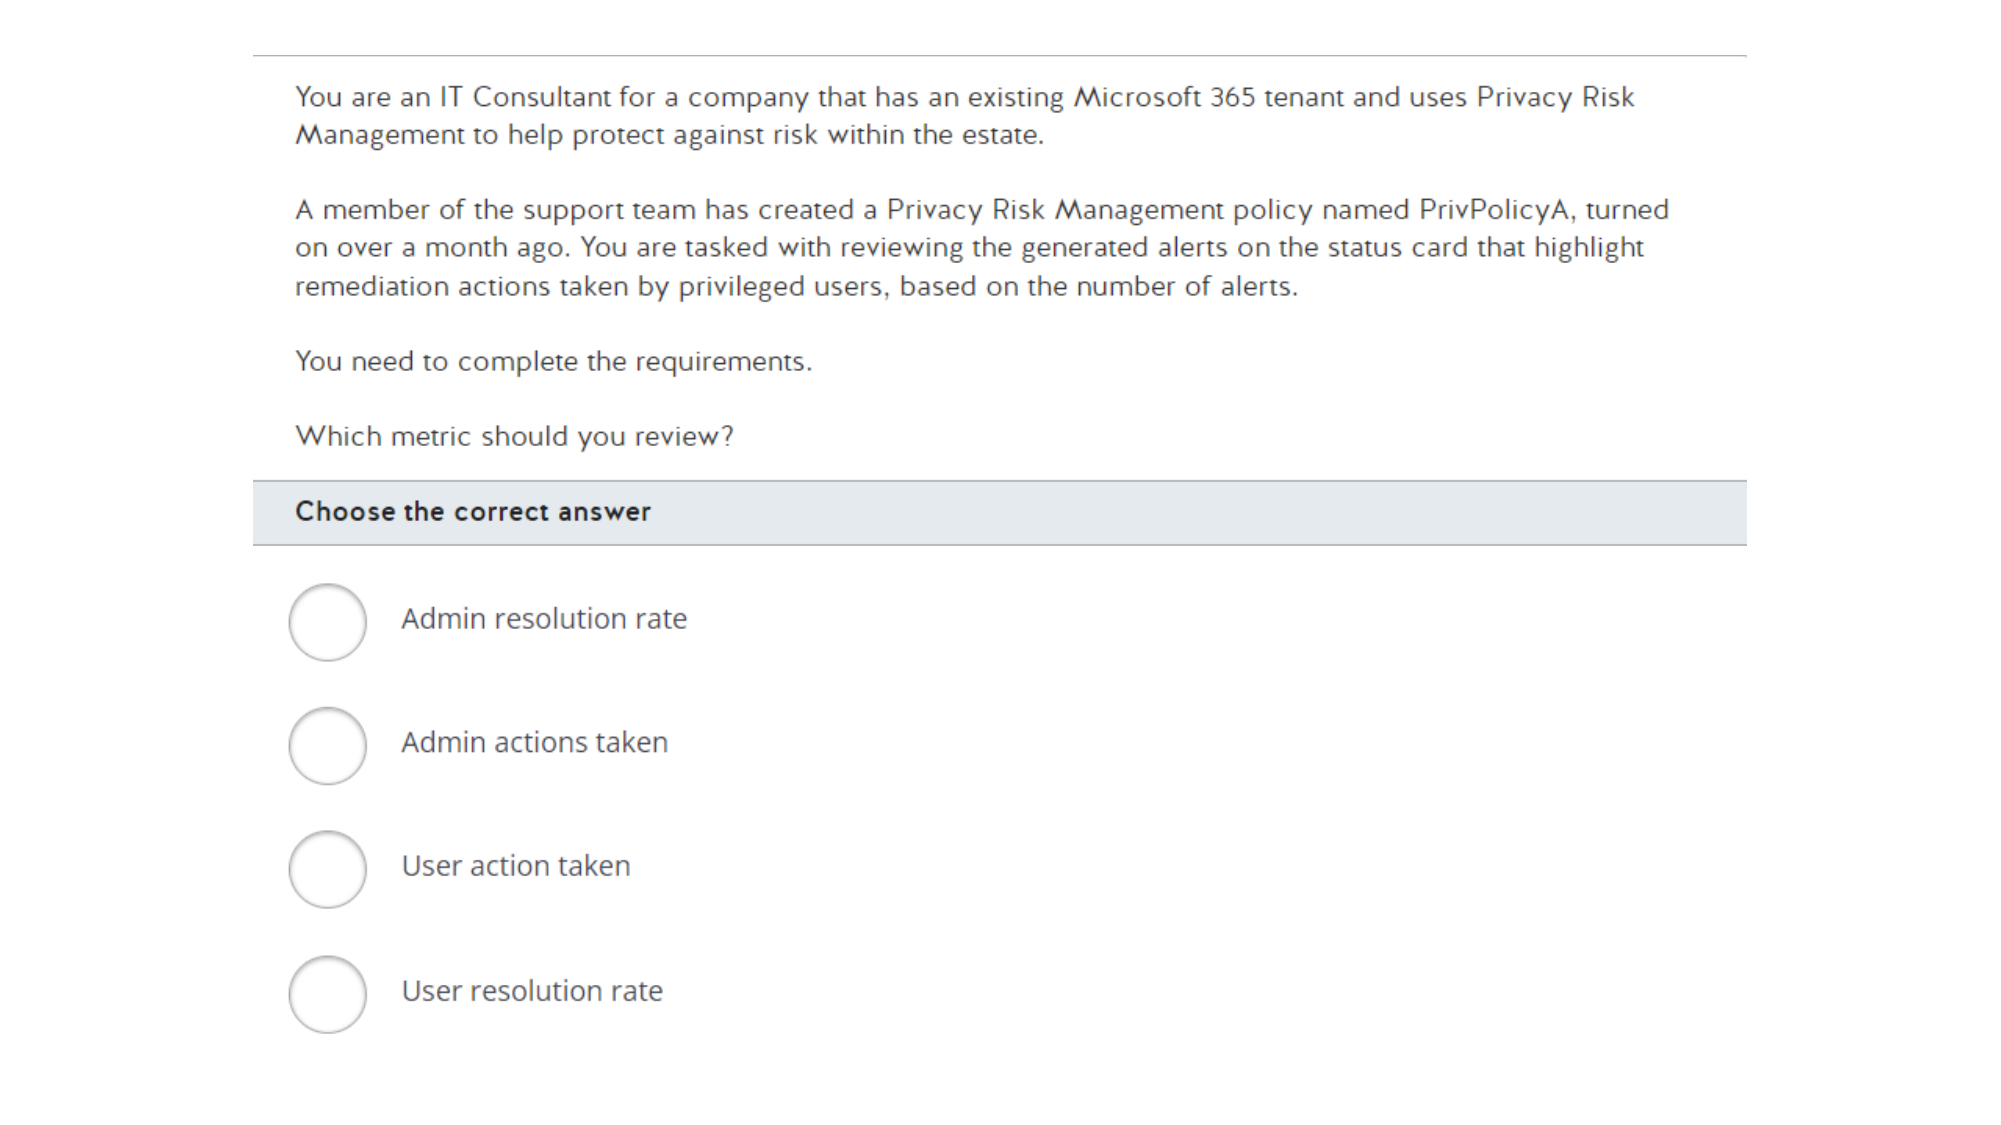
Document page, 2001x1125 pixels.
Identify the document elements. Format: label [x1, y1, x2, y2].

picture [253, 55, 1747, 1070]
